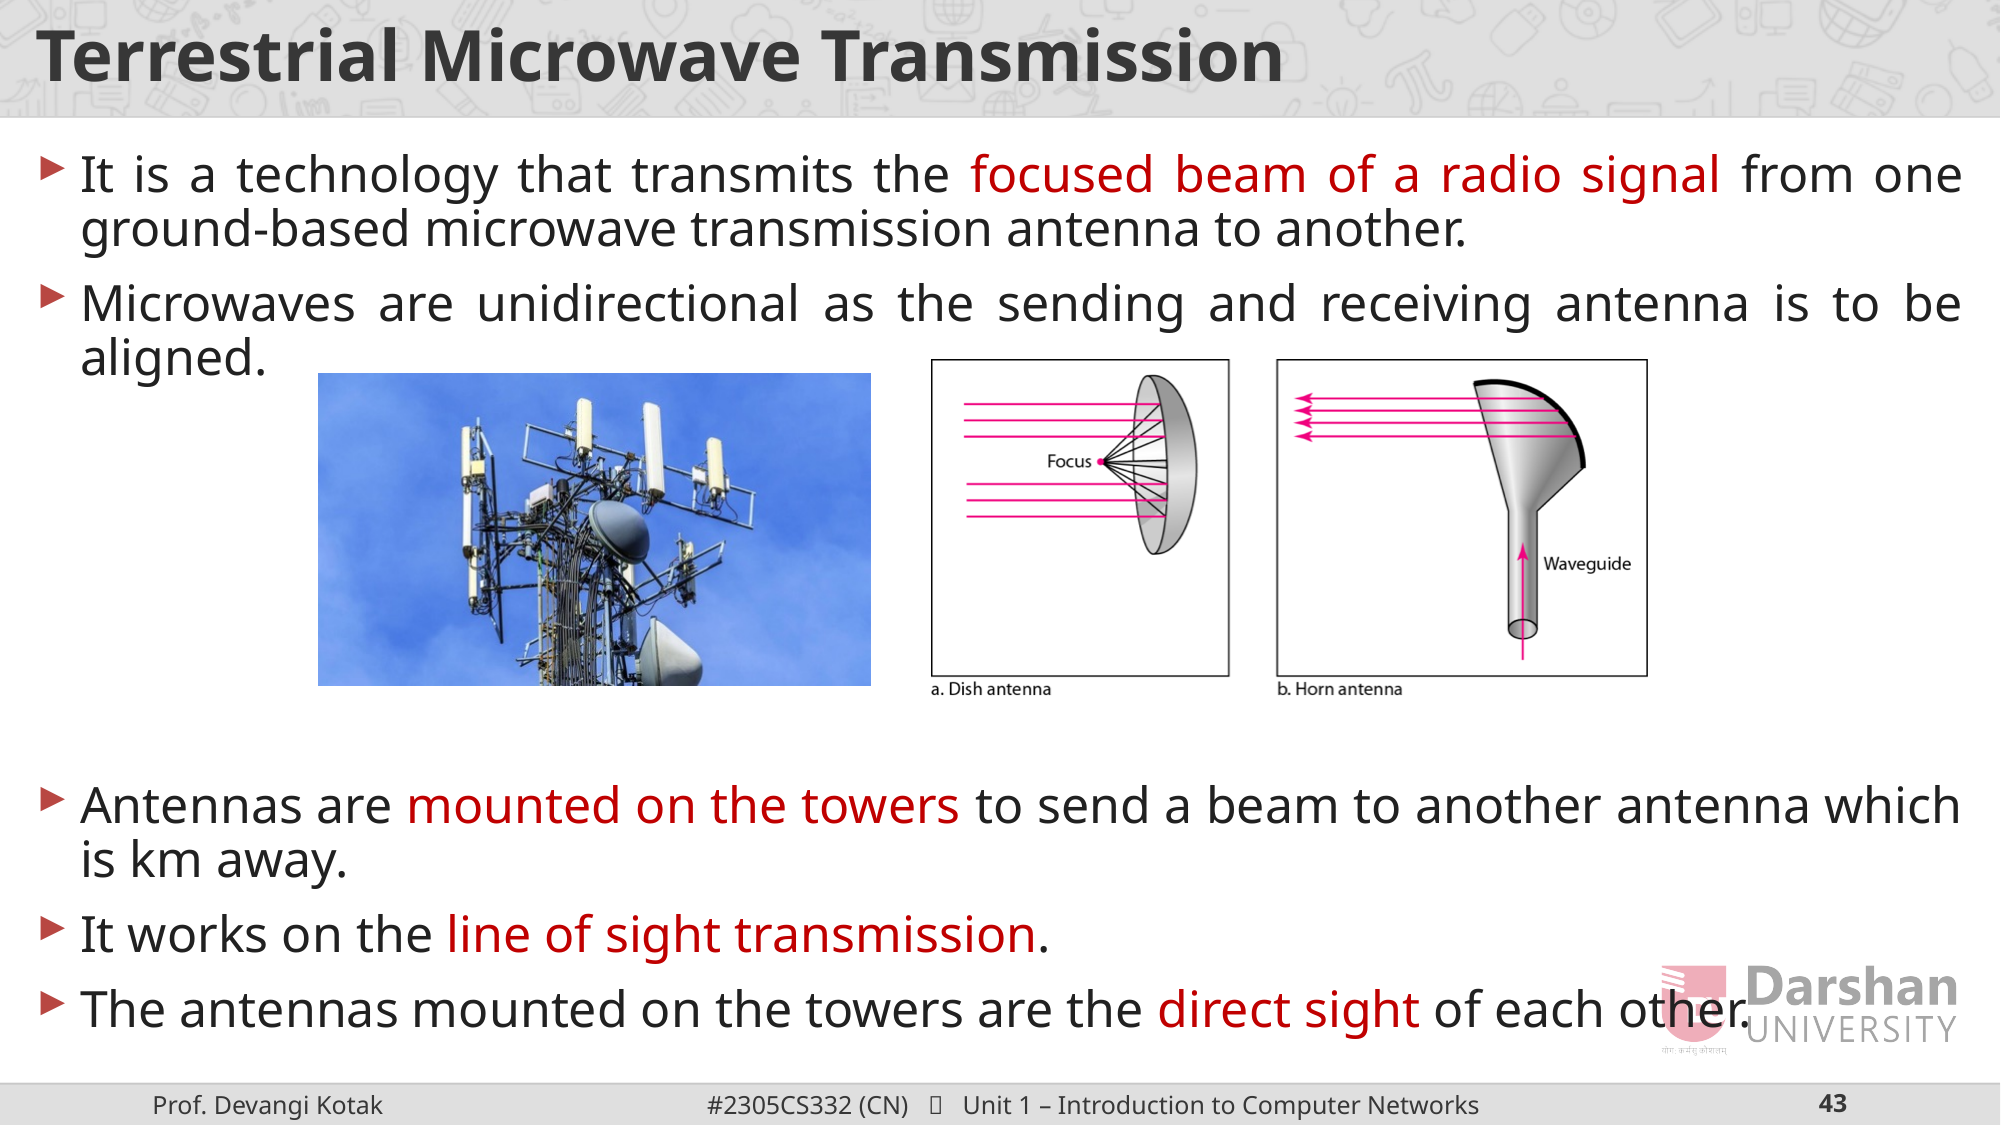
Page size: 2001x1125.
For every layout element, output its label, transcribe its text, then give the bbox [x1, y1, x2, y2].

picture [931, 359, 1648, 700]
picture [318, 373, 871, 687]
list It is a technology that transmits the focused beam of a radio signal from one ground-based microwave transmission antenna to another. Microwaves are unidirectional as the sending and receiving antenna is to be aligned. Antennas are mounted on the towers to send a beam to another antenna which is km away. It works on the line of sight transmission. The antennas mounted on the towers are the direct sight of each other. [21, 141, 1979, 1059]
title Terrestrial Microwave Transmission [0, 0, 2000, 117]
